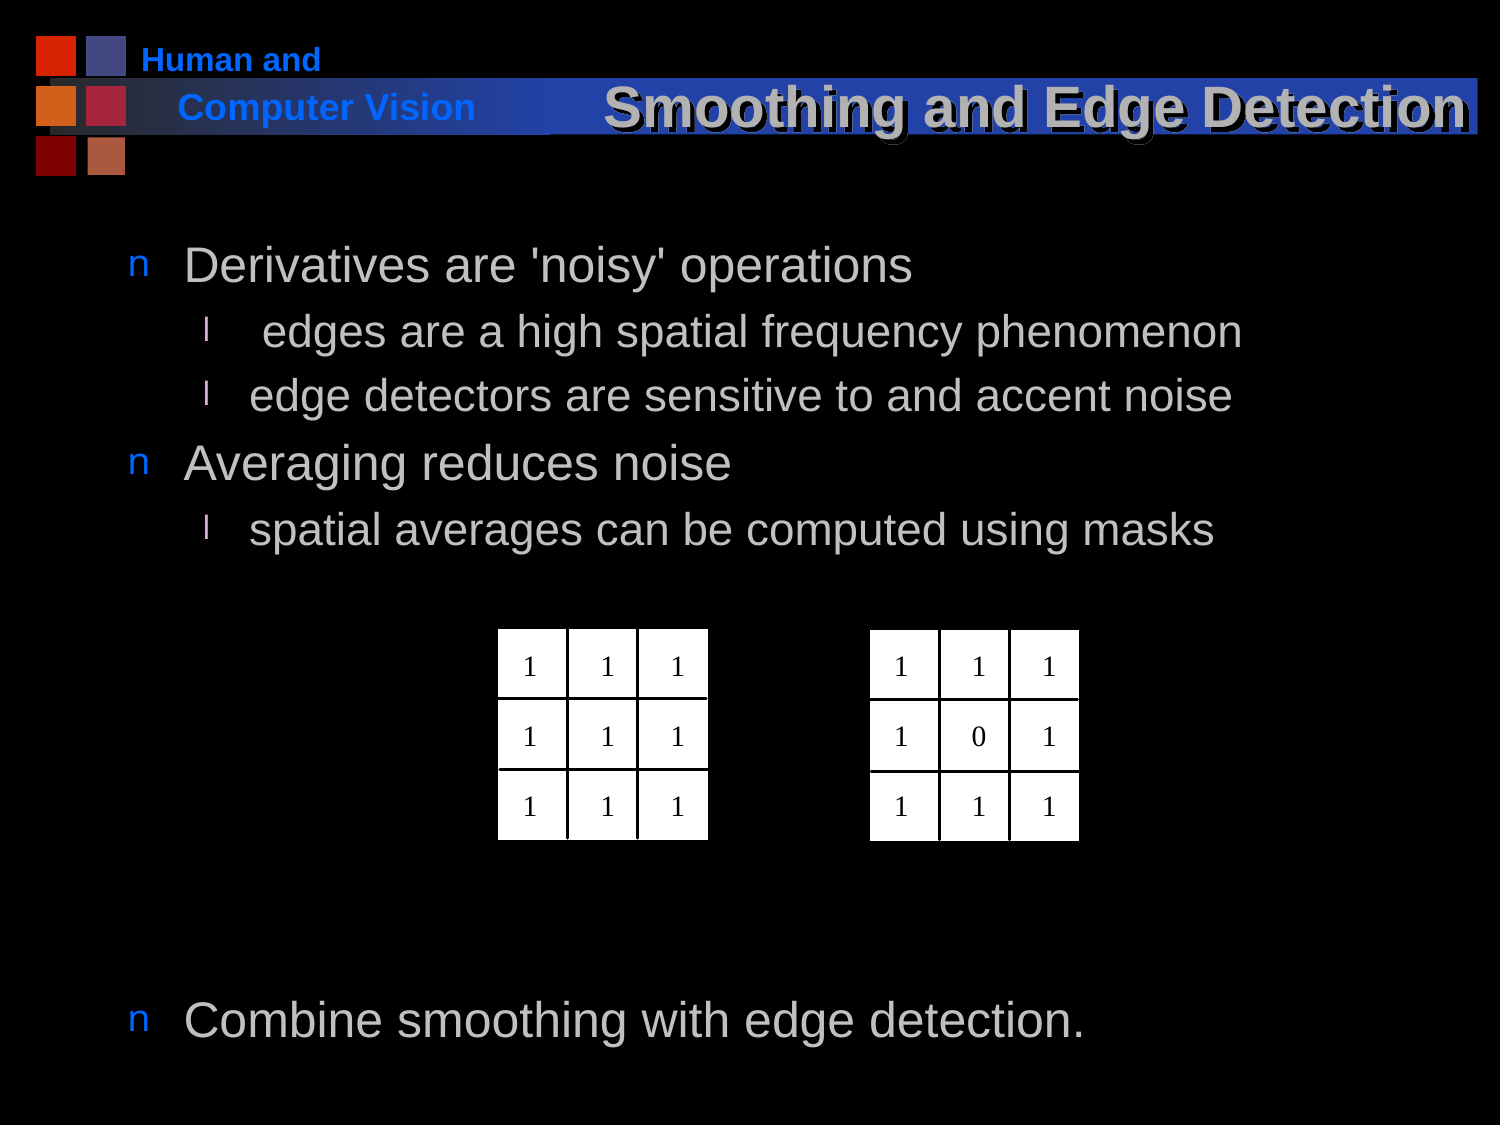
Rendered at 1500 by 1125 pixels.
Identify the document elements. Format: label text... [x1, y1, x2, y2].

picture [399, 622, 1088, 851]
list Derivatives are 'noisy' operations edges are a high spatial frequency phenomenon edge detectors are sensitive to and accent noise Averaging reduces noise spatial averages can be computed using masks Combine smoothing with edge detection. [111, 224, 1401, 613]
title Smoothing and Edge Detection [571, 46, 1500, 148]
